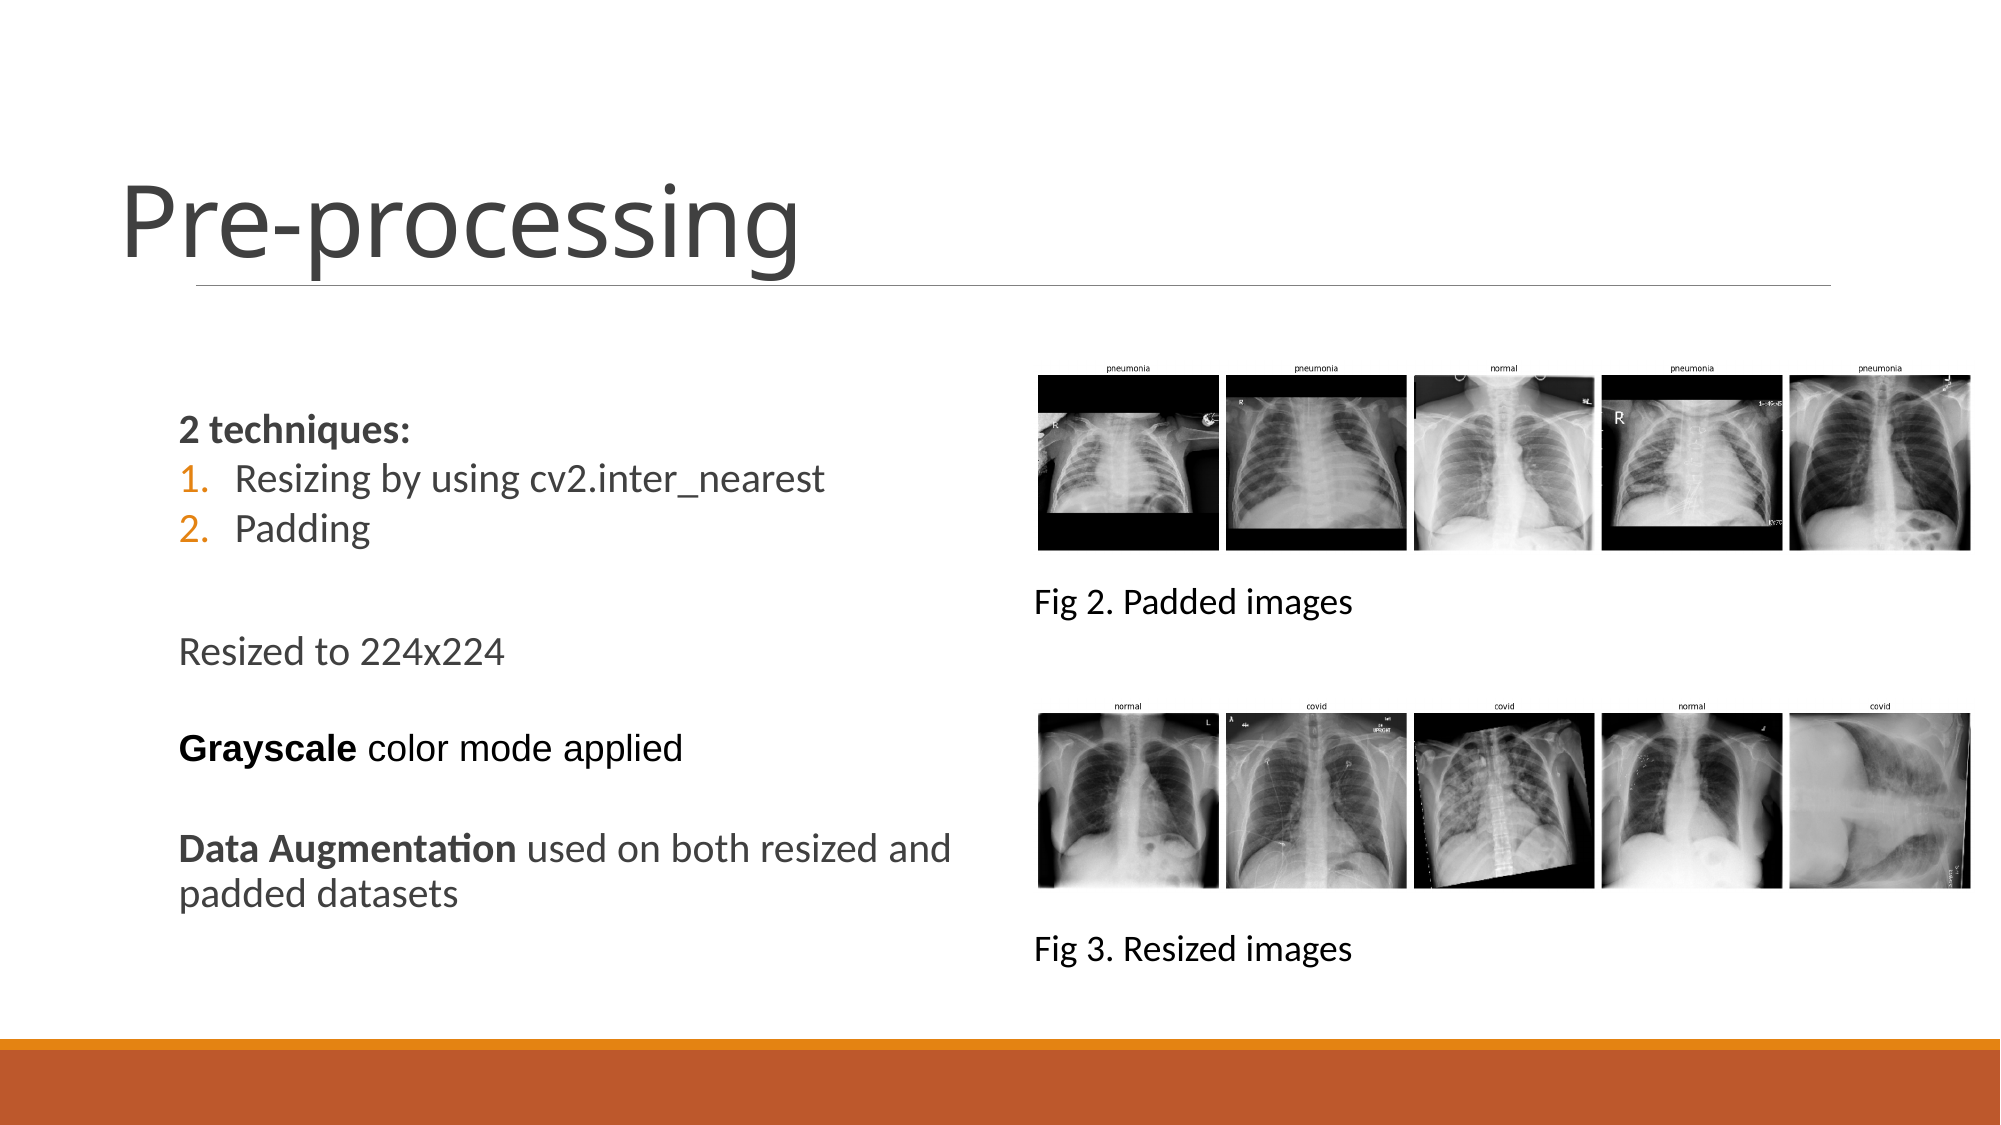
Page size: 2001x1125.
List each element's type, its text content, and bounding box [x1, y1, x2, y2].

picture [1032, 697, 1976, 893]
text_box Fig 3. Resized images [1019, 916, 1854, 976]
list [1032, 359, 1976, 555]
title Pre-processing [104, 47, 1830, 285]
text_box Fig 2. Padded images [1019, 569, 1629, 629]
list 2 techniques: Resizing by using cv2.inter_nearest Padding Resized to 224x224 Grayscale color mode applied Data Augmentation used on both resized and padded datasets [178, 400, 967, 1024]
